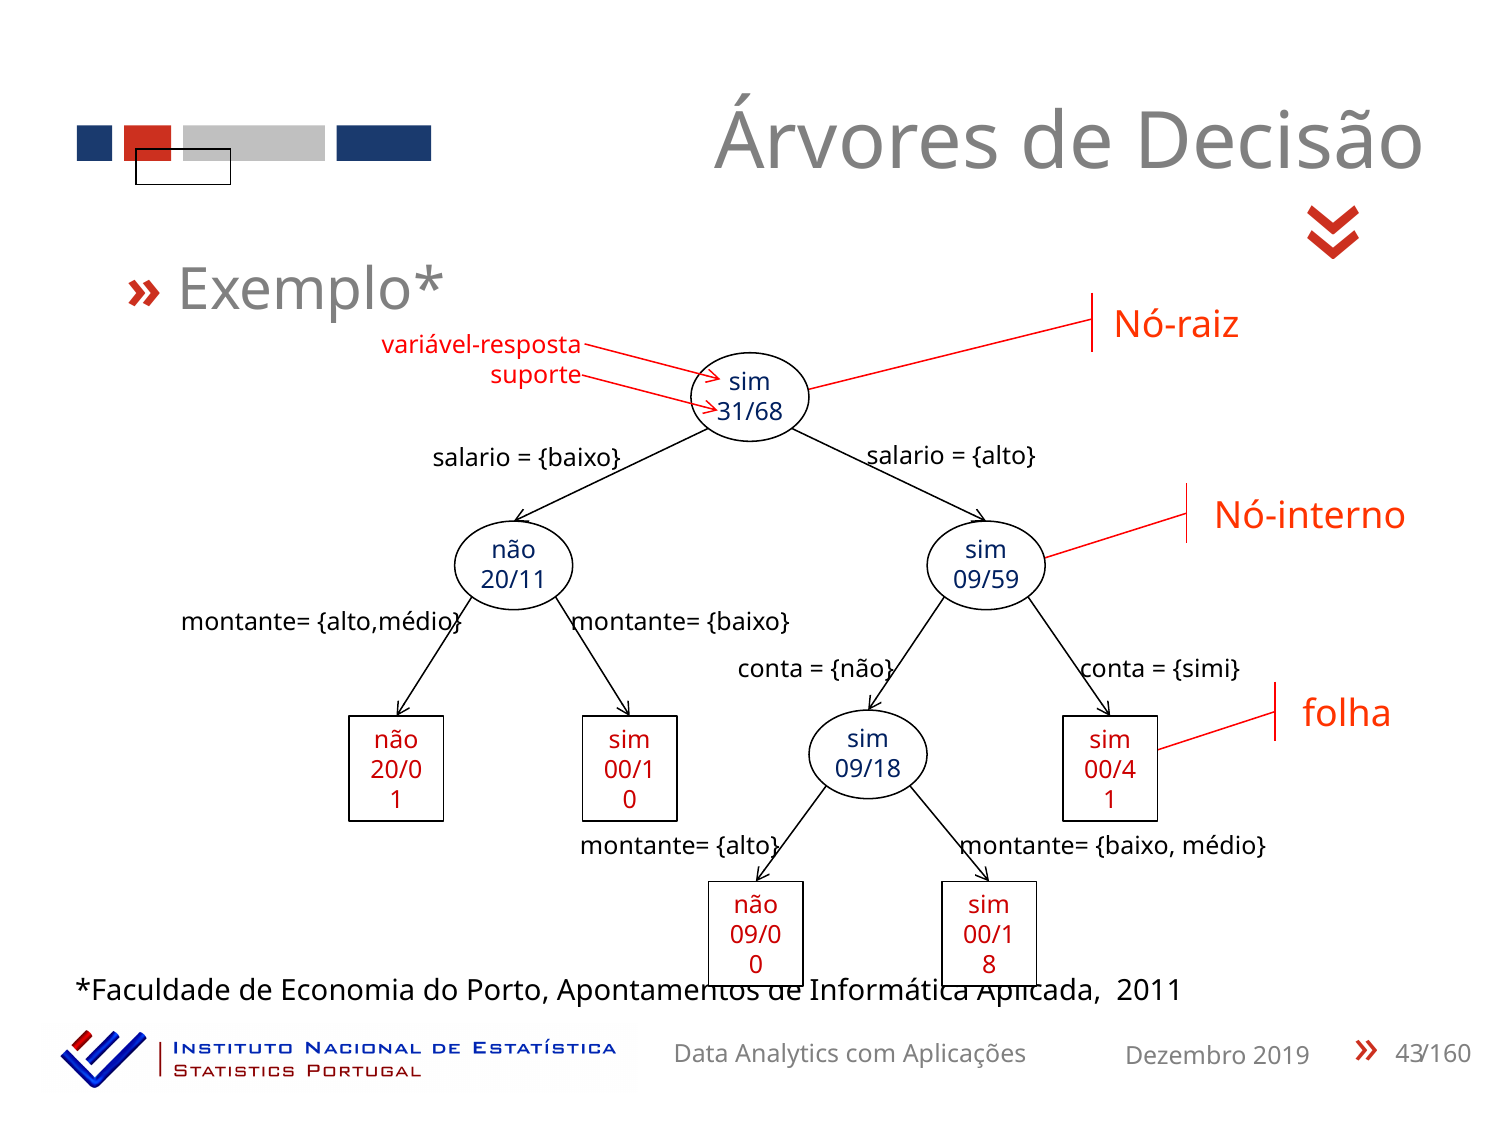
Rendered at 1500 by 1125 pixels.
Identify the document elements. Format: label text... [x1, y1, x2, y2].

text_box variável-resposta suporte [366, 321, 597, 351]
text_box Nó-interno [1278, 483, 1421, 543]
text_box » Exemplo* [111, 243, 1376, 329]
text_box Nó-raiz [1098, 293, 1255, 351]
text_box folha [1288, 682, 1407, 741]
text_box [584, 343, 721, 380]
text_box 43 [1380, 1029, 1447, 1075]
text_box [176, 352, 1272, 959]
text_box *Faculdade de Economia do Porto, Apontamentos de Informática Aplicada, 2011 [60, 964, 1200, 1014]
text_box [581, 388, 718, 411]
picture [41, 1023, 638, 1093]
text_box Árvores de Decisão [478, 66, 1441, 207]
text_box « [1234, 196, 1400, 280]
